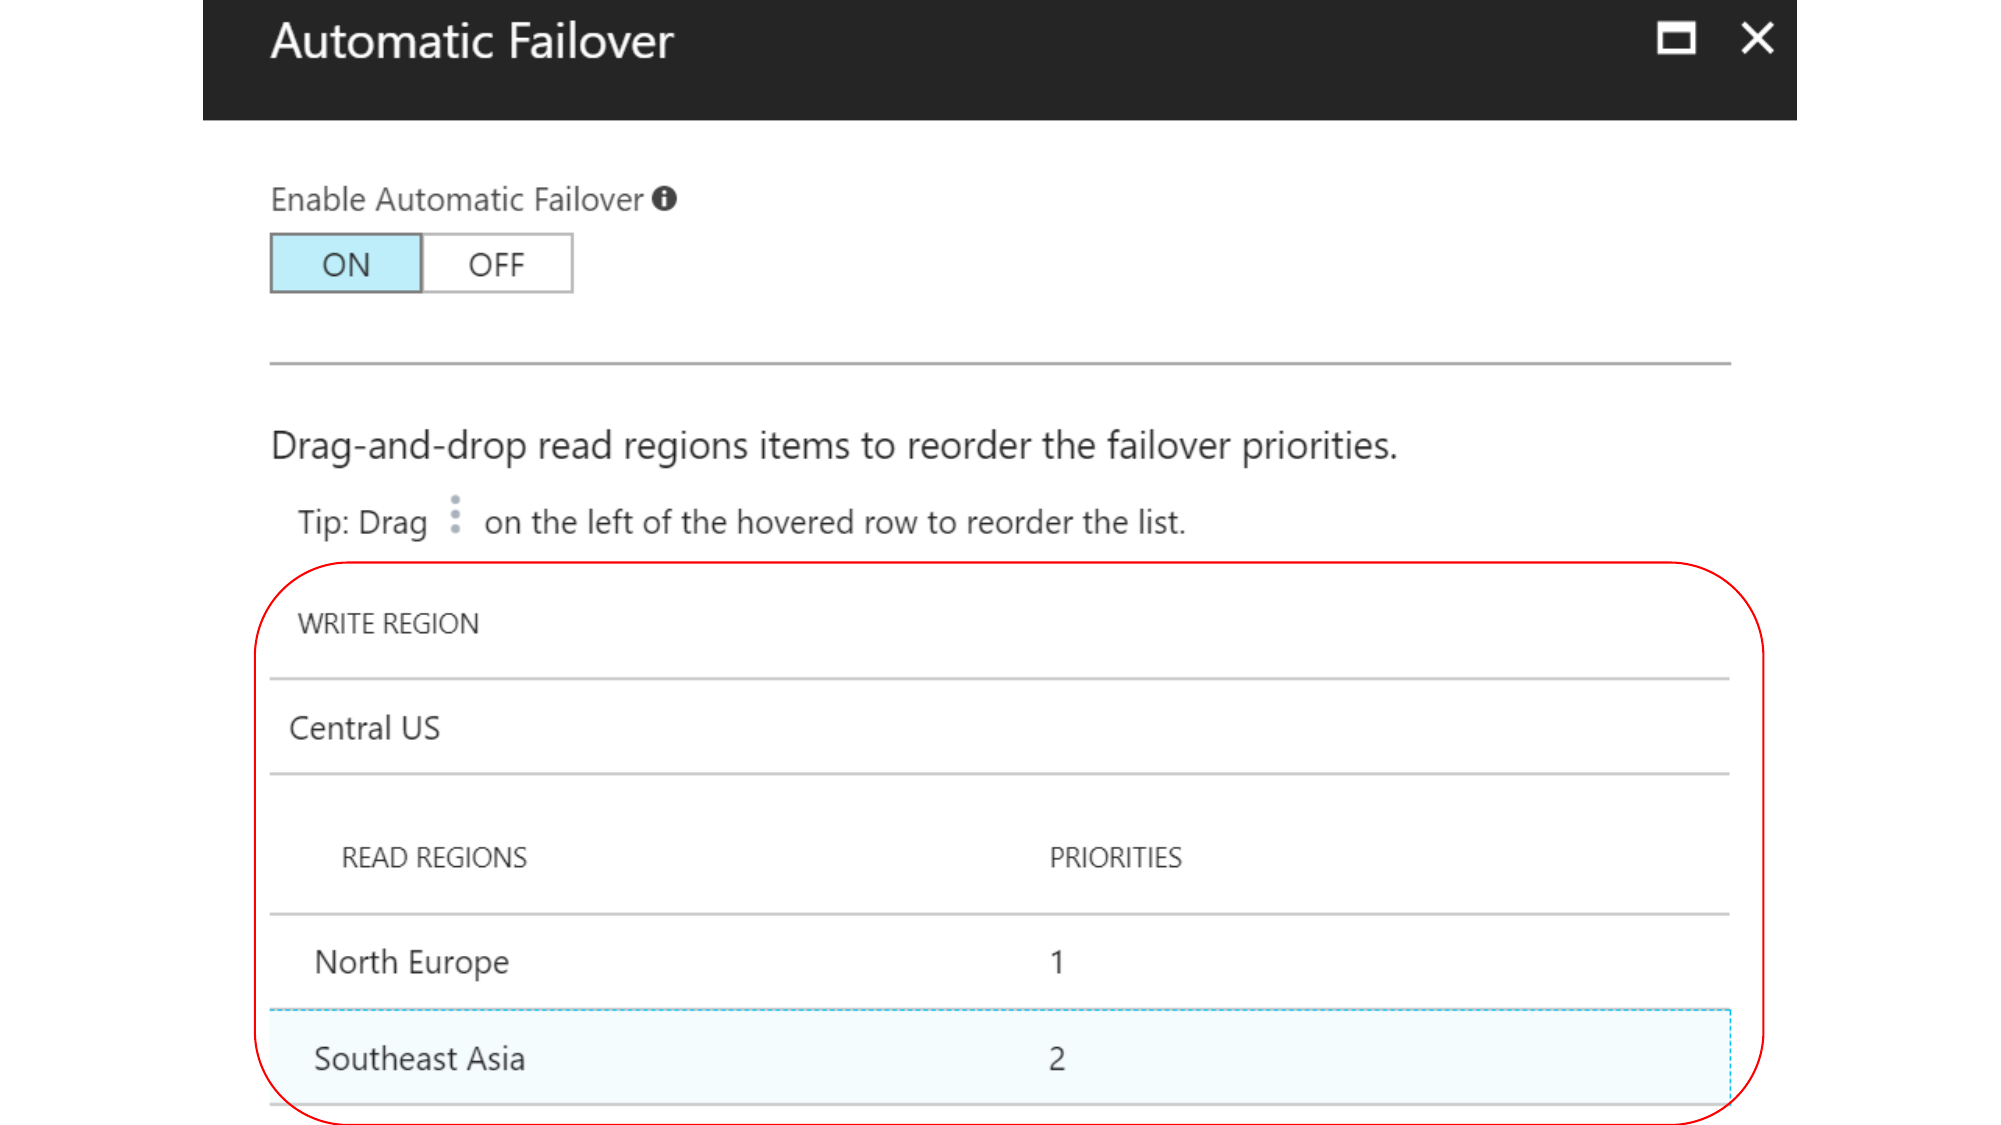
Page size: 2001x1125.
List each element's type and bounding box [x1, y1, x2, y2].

picture [203, 0, 1797, 1125]
